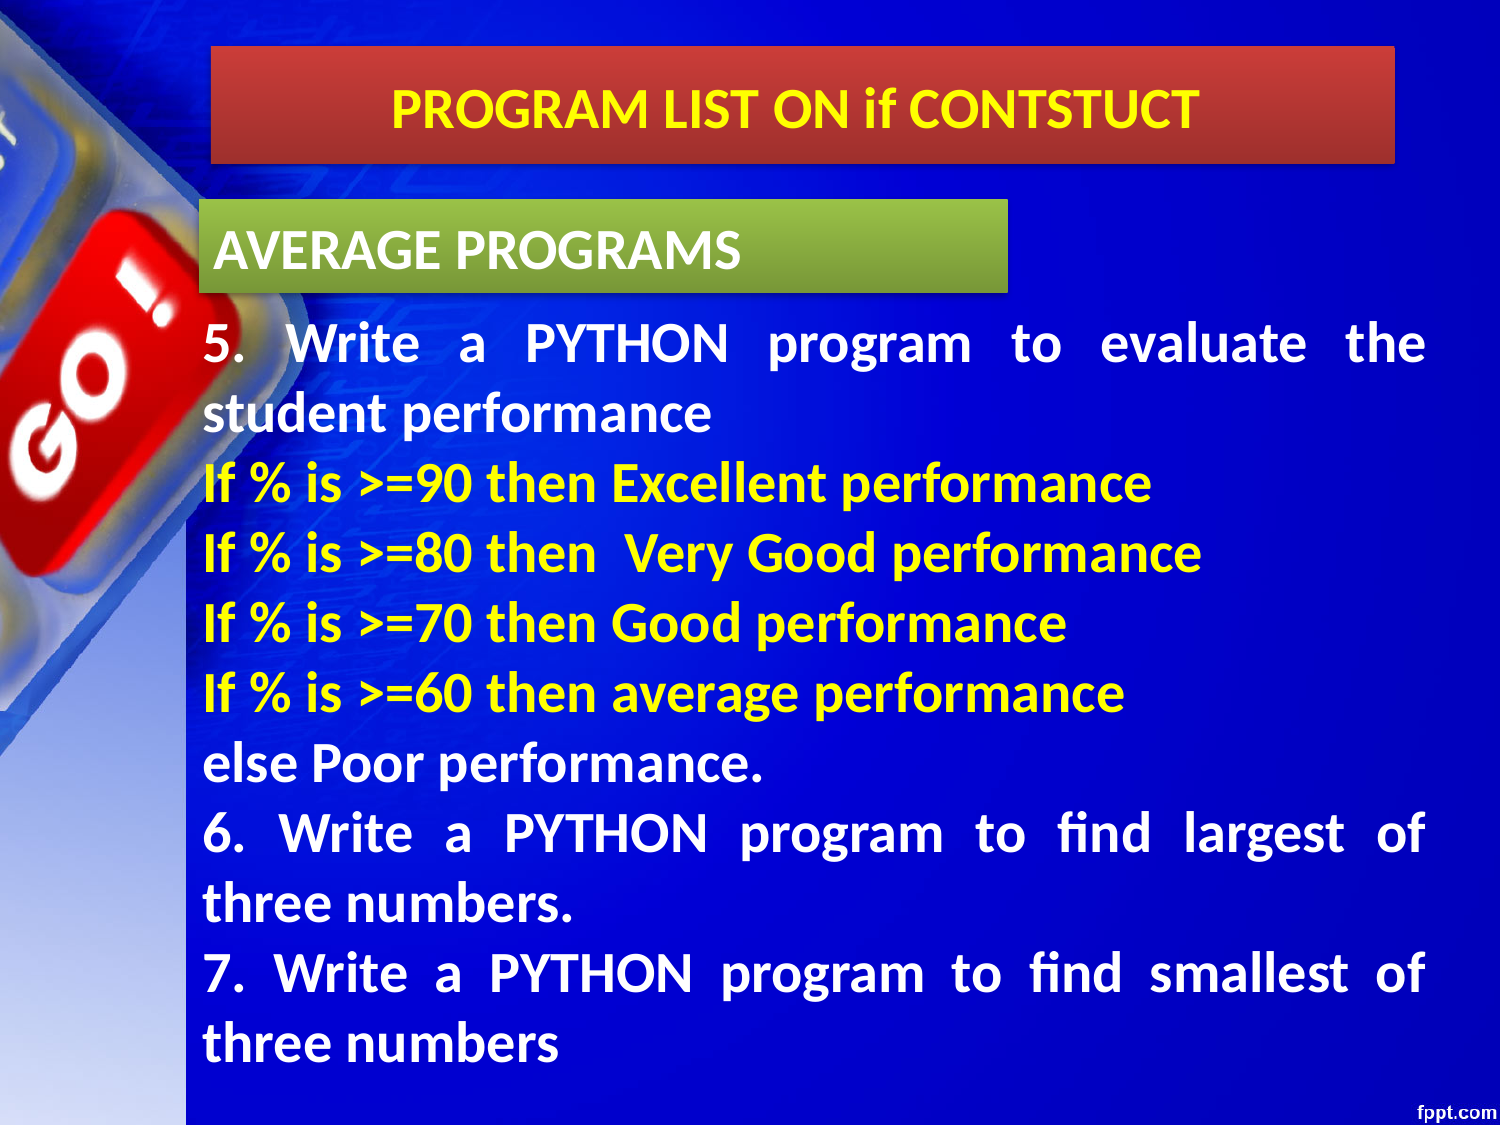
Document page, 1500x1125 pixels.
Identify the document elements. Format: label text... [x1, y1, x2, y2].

text_box AVERAGE PROGRAMS [199, 199, 1008, 293]
picture [0, 0, 1500, 1125]
text_box 5. Write a PYTHON program to evaluate the student performance If % is >=90 then Excellent performance If % is >=80 then Very Good performance If % is >=70 then Good performance If % is >=60 then average performance else Poor performance. 6. Write a PYTHON program to find largest of three numbers. 7. Write a PYTHON program to find smallest of three numbers [187, 296, 1442, 1082]
text_box PROGRAM LIST ON if CONTSTUCT [210, 46, 1395, 164]
